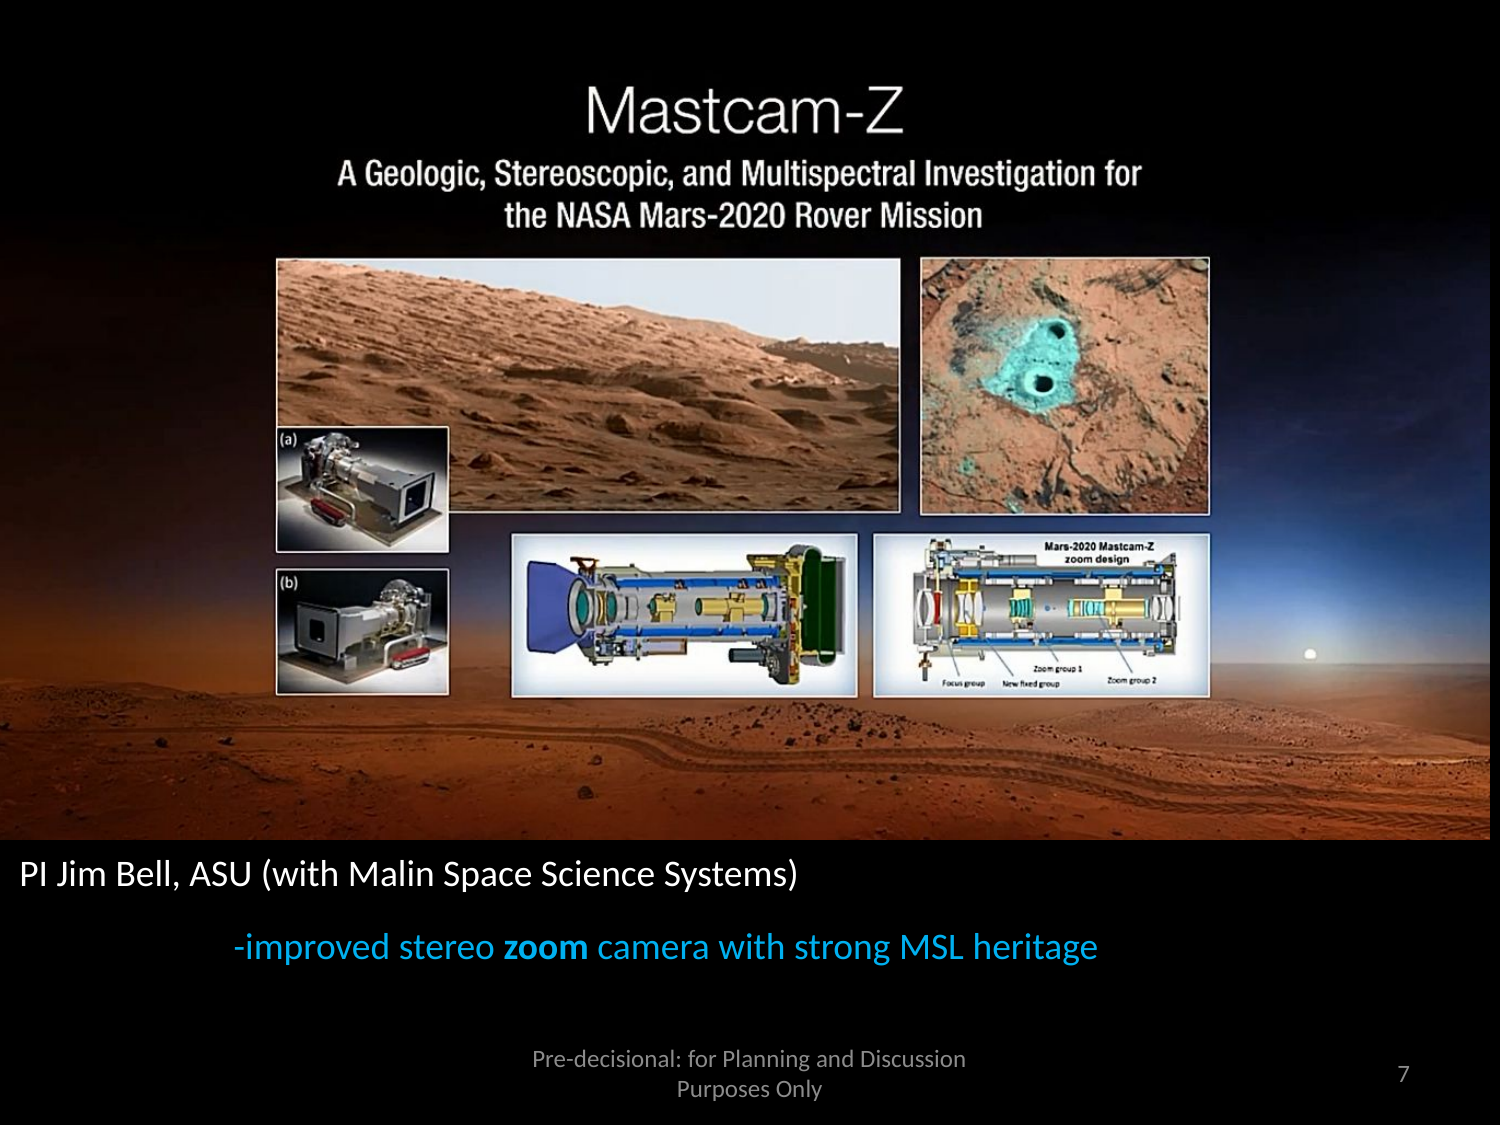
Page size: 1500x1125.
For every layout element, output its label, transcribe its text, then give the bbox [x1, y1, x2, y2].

footer Pre-decisional: for Planning and Discussion Purposes Only [512, 1042, 988, 1103]
text_box -improved stereo zoom camera with strong MSL heritage [218, 914, 1114, 974]
picture [0, 0, 1491, 840]
slide_number 7 [1074, 1042, 1425, 1103]
text_box PI Jim Bell, ASU (with Malin Space Science Systems) [4, 849, 815, 902]
